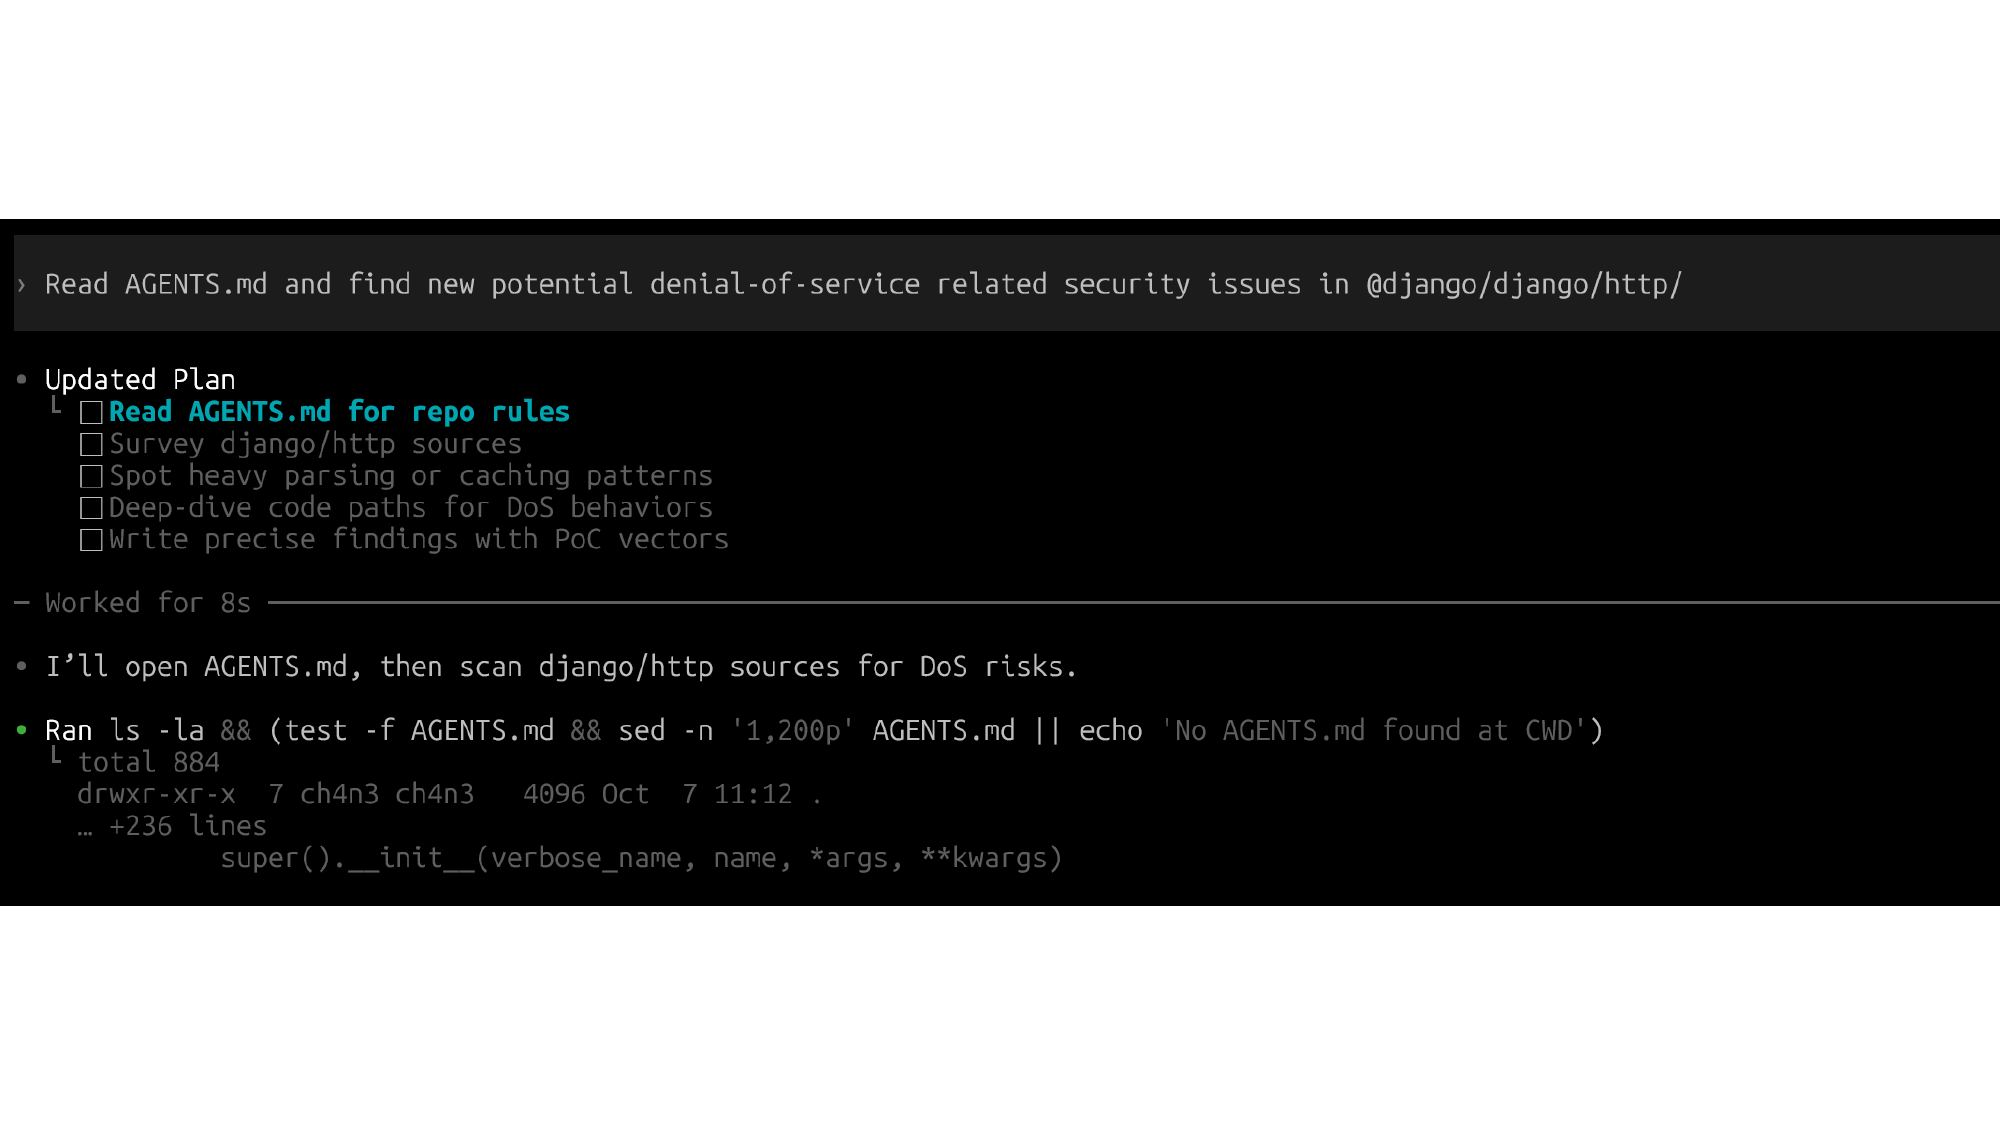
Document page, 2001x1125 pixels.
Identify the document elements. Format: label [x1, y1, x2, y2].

picture [0, 218, 2000, 906]
